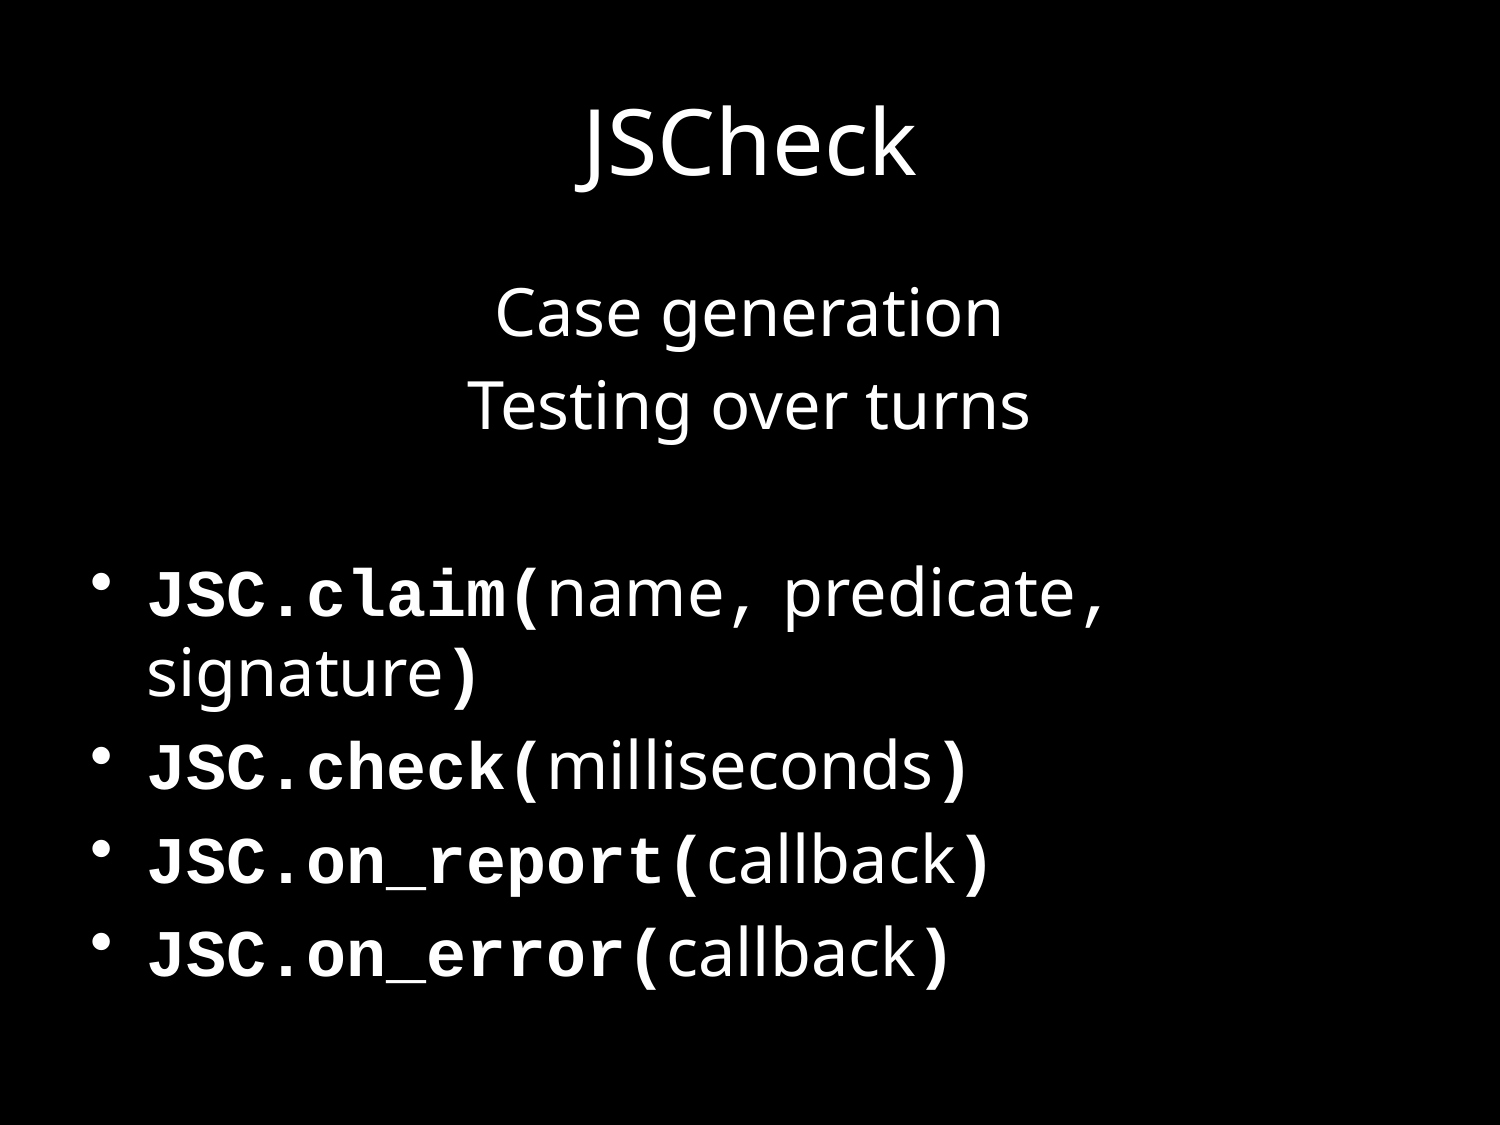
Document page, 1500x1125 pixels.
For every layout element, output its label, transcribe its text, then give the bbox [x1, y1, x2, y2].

title JSCheck [74, 44, 1426, 233]
list Case generation Testing over turns JSC.claim(name, predicate, signature) JSC.check(milliseconds) JSC.on_report(callback) JSC.on_error(callback) [74, 262, 1426, 1088]
